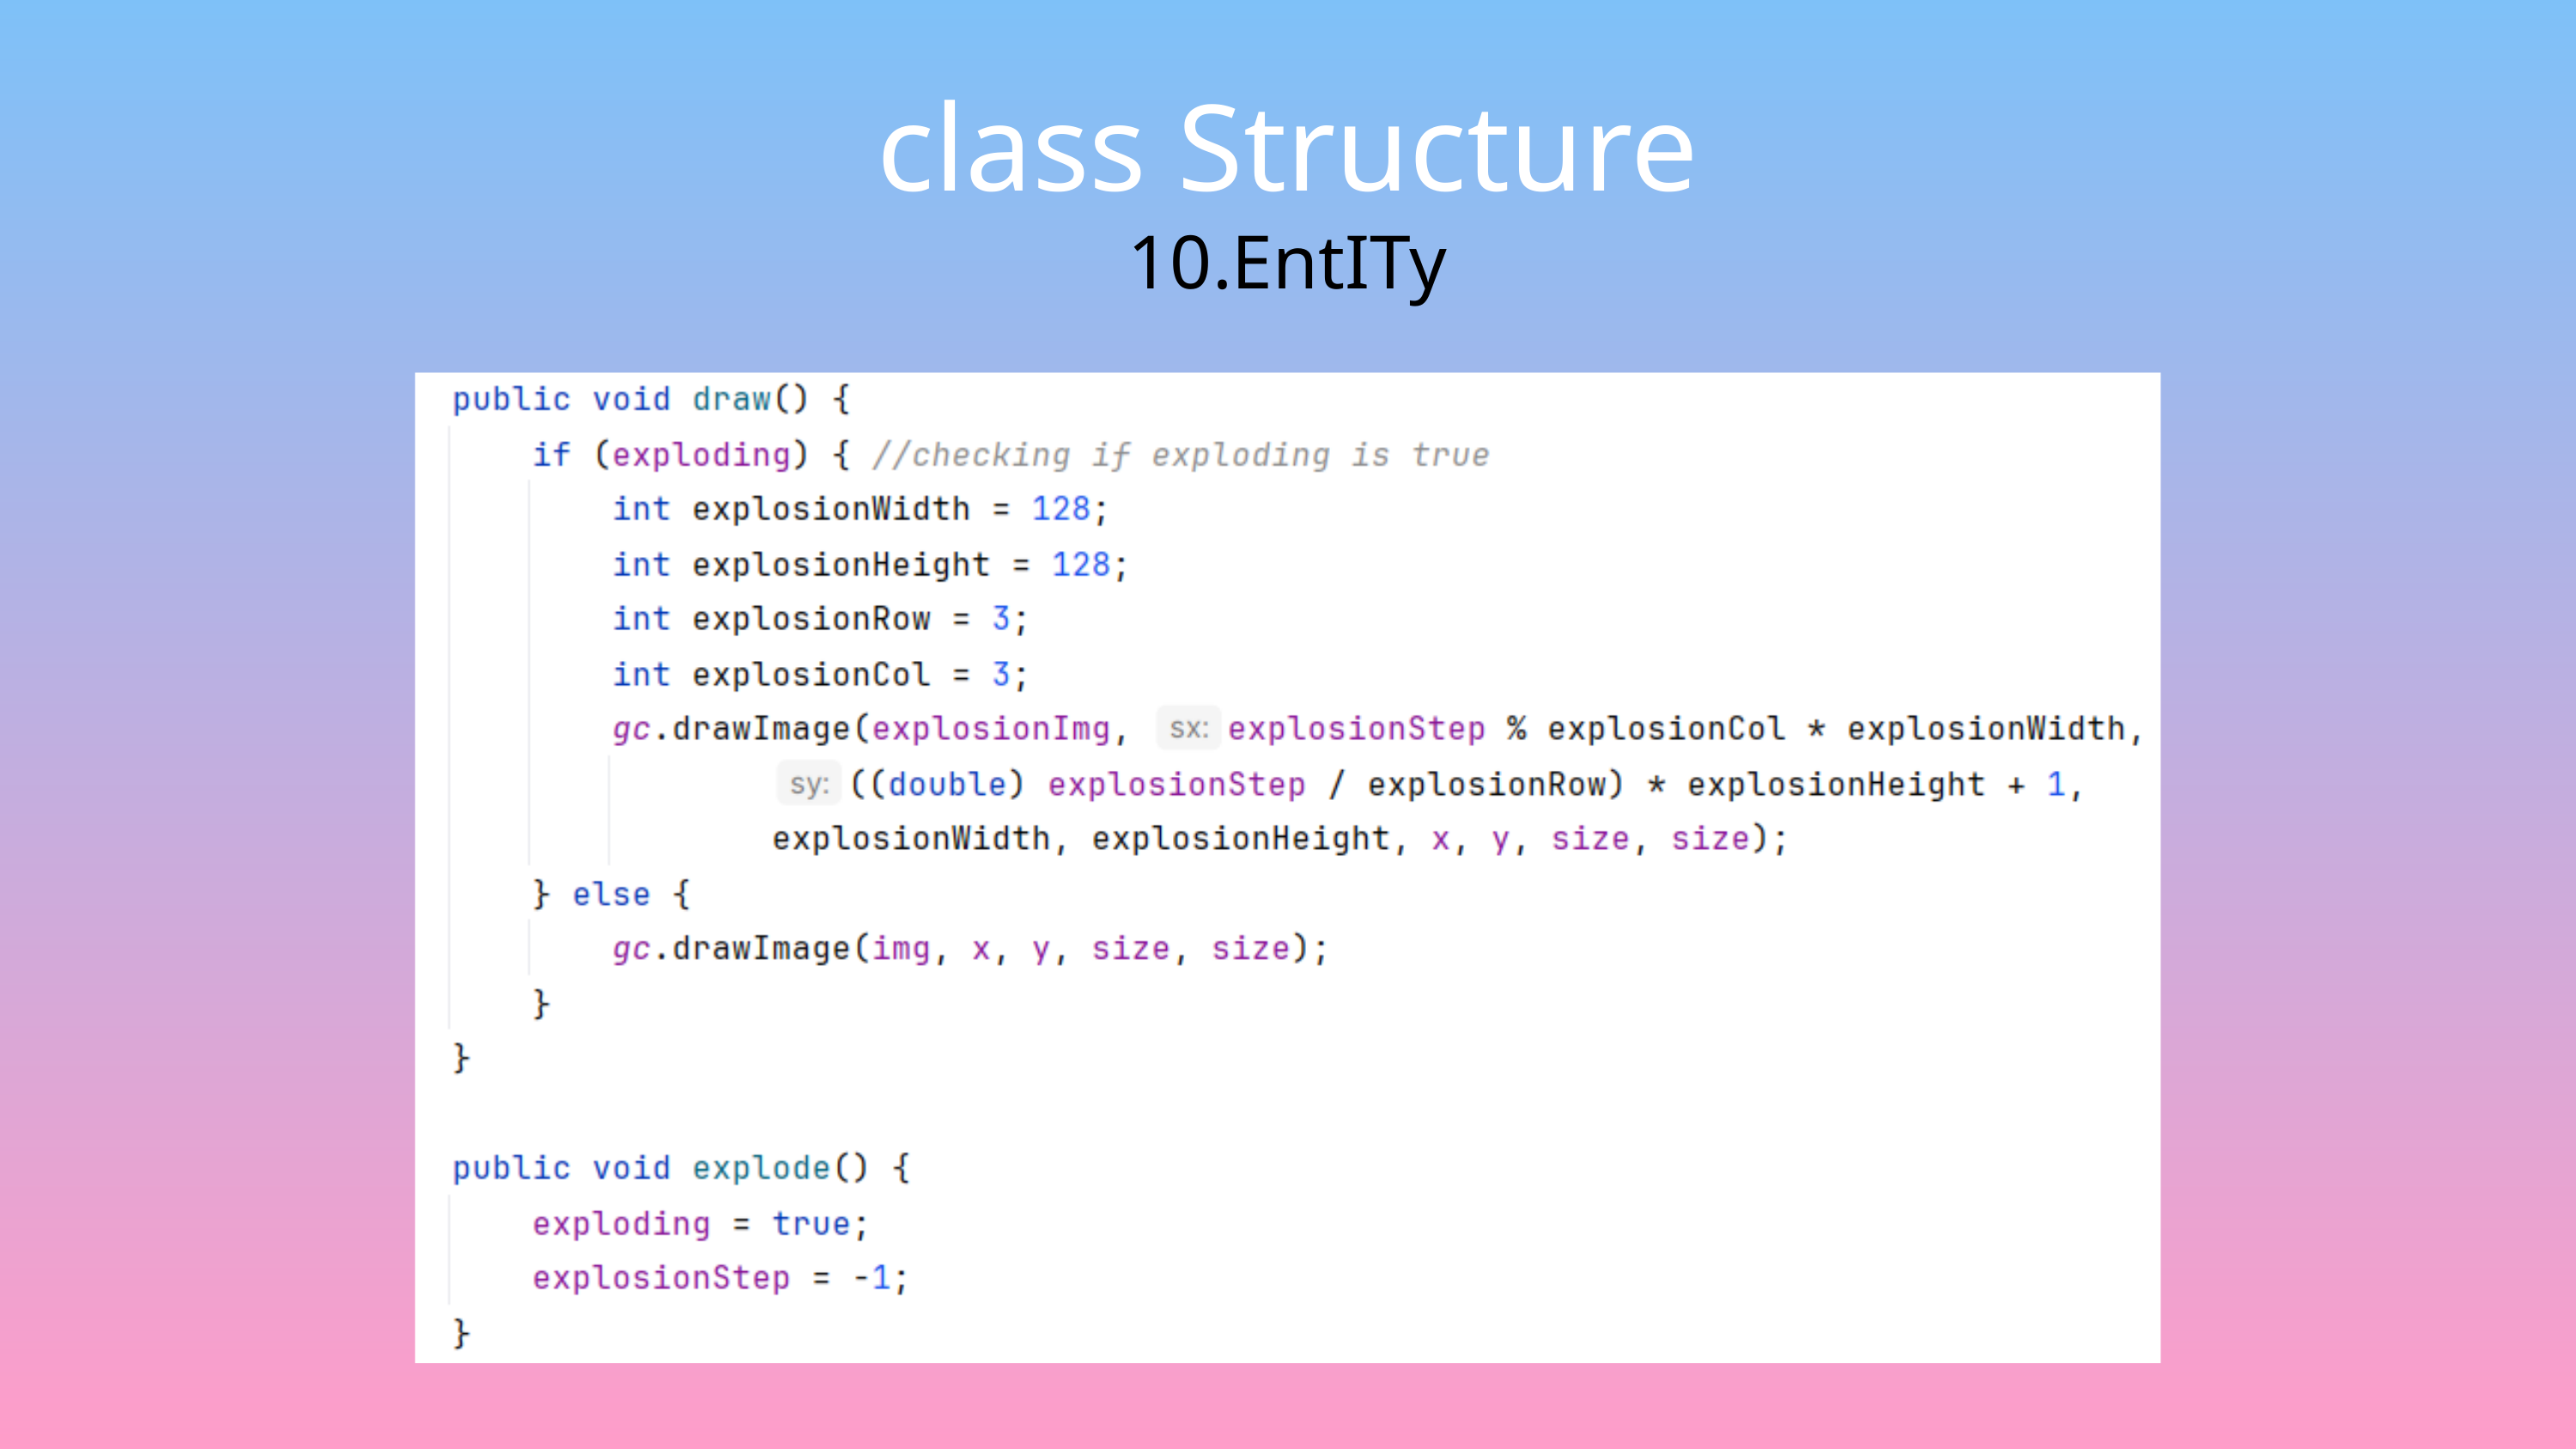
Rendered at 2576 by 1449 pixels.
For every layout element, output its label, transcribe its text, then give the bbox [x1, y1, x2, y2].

text_box class Structure [261, 47, 2314, 215]
text_box [415, 373, 2161, 1363]
text_box 10.EntITy [654, 200, 1922, 304]
